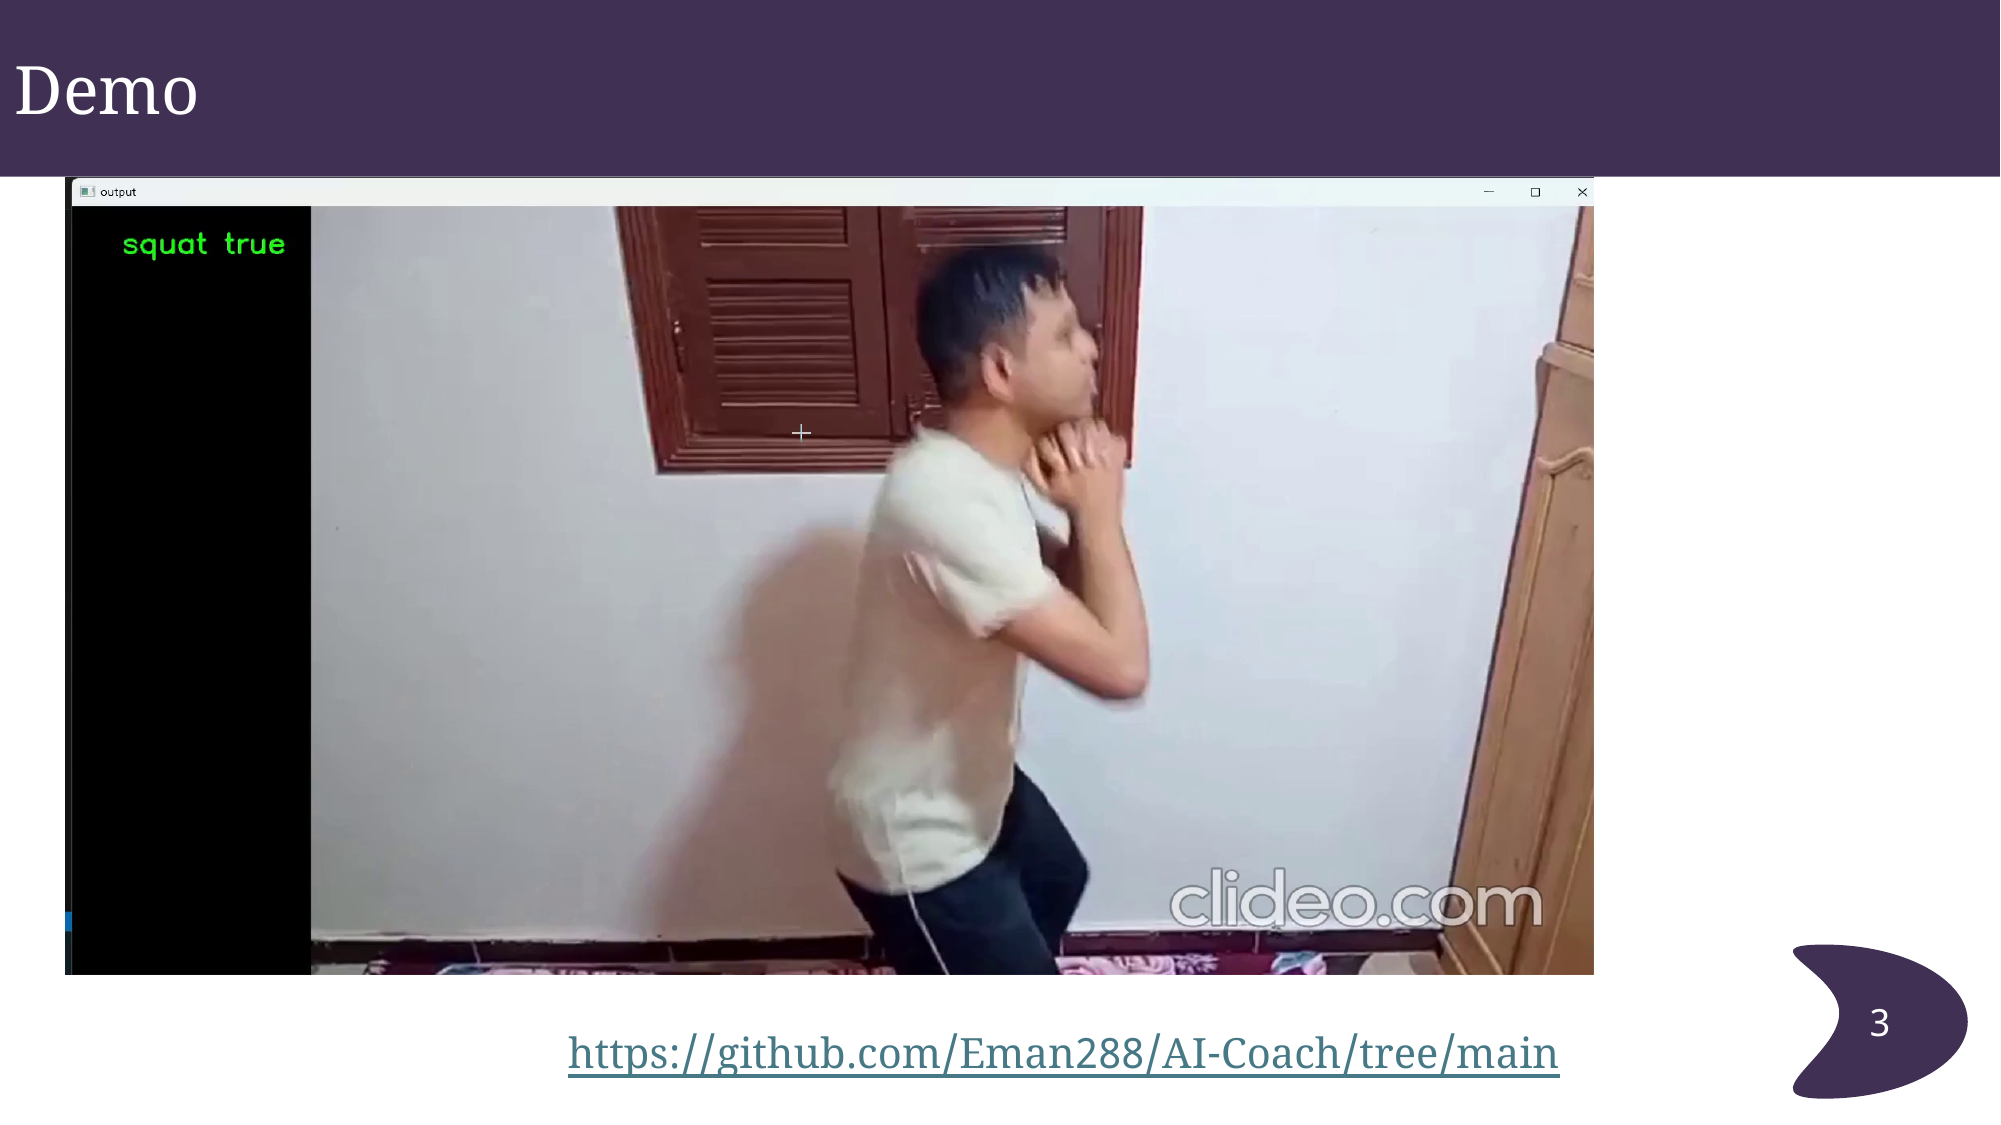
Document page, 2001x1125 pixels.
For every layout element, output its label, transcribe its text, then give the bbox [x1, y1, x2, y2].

text_box https://github.com/Eman288/AI-Coach/tree/main [144, 1019, 1575, 1089]
text_box 3 [1792, 944, 1968, 1099]
text_box Demo [0, 0, 2000, 177]
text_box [64, 176, 1595, 976]
